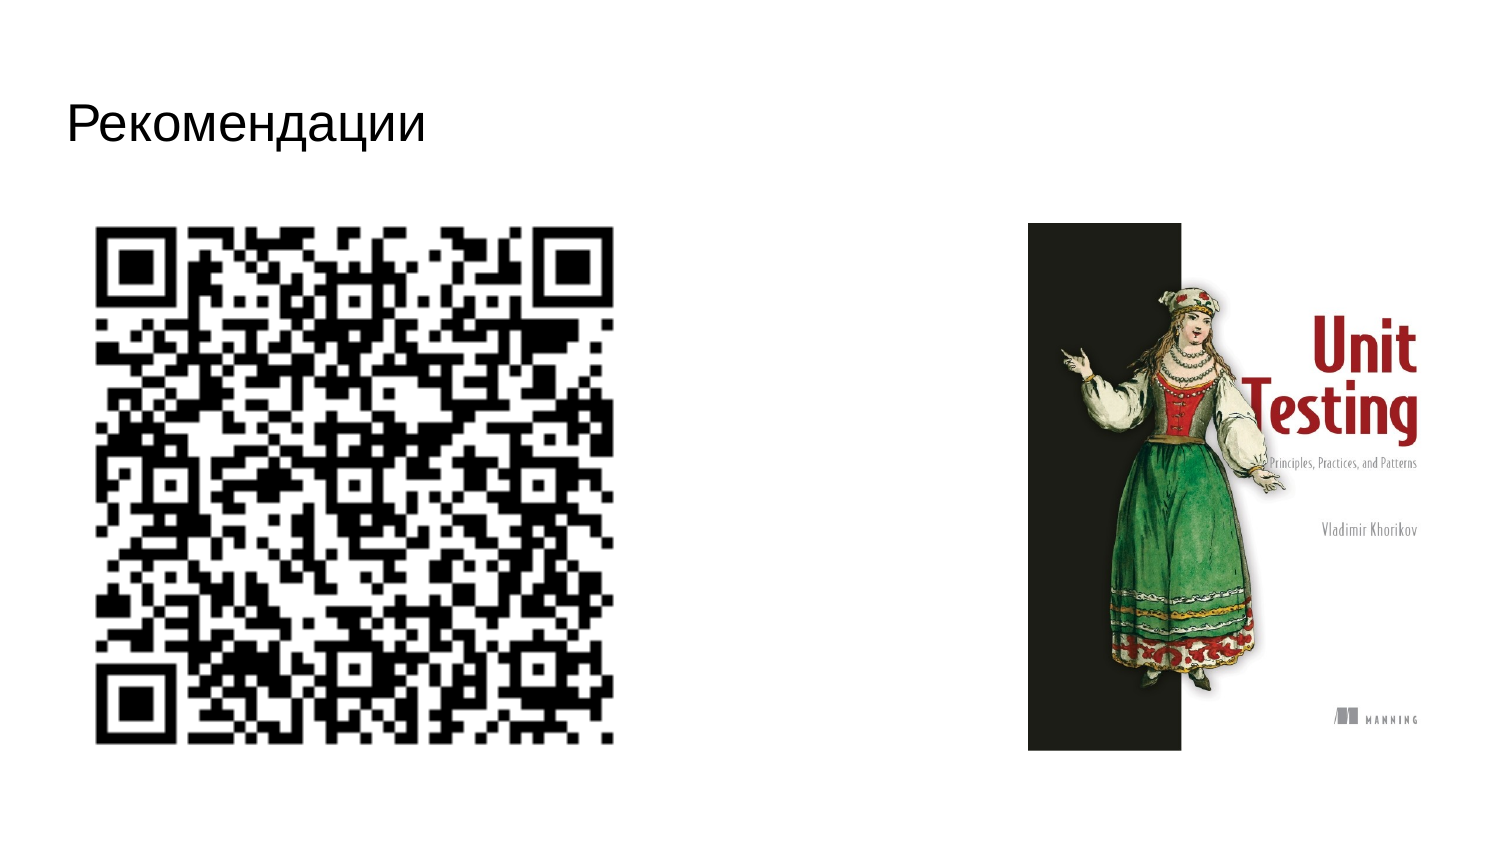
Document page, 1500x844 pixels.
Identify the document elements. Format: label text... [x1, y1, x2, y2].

picture [1028, 223, 1450, 751]
picture [50, 182, 661, 792]
title Рекомендации [51, 72, 1449, 167]
